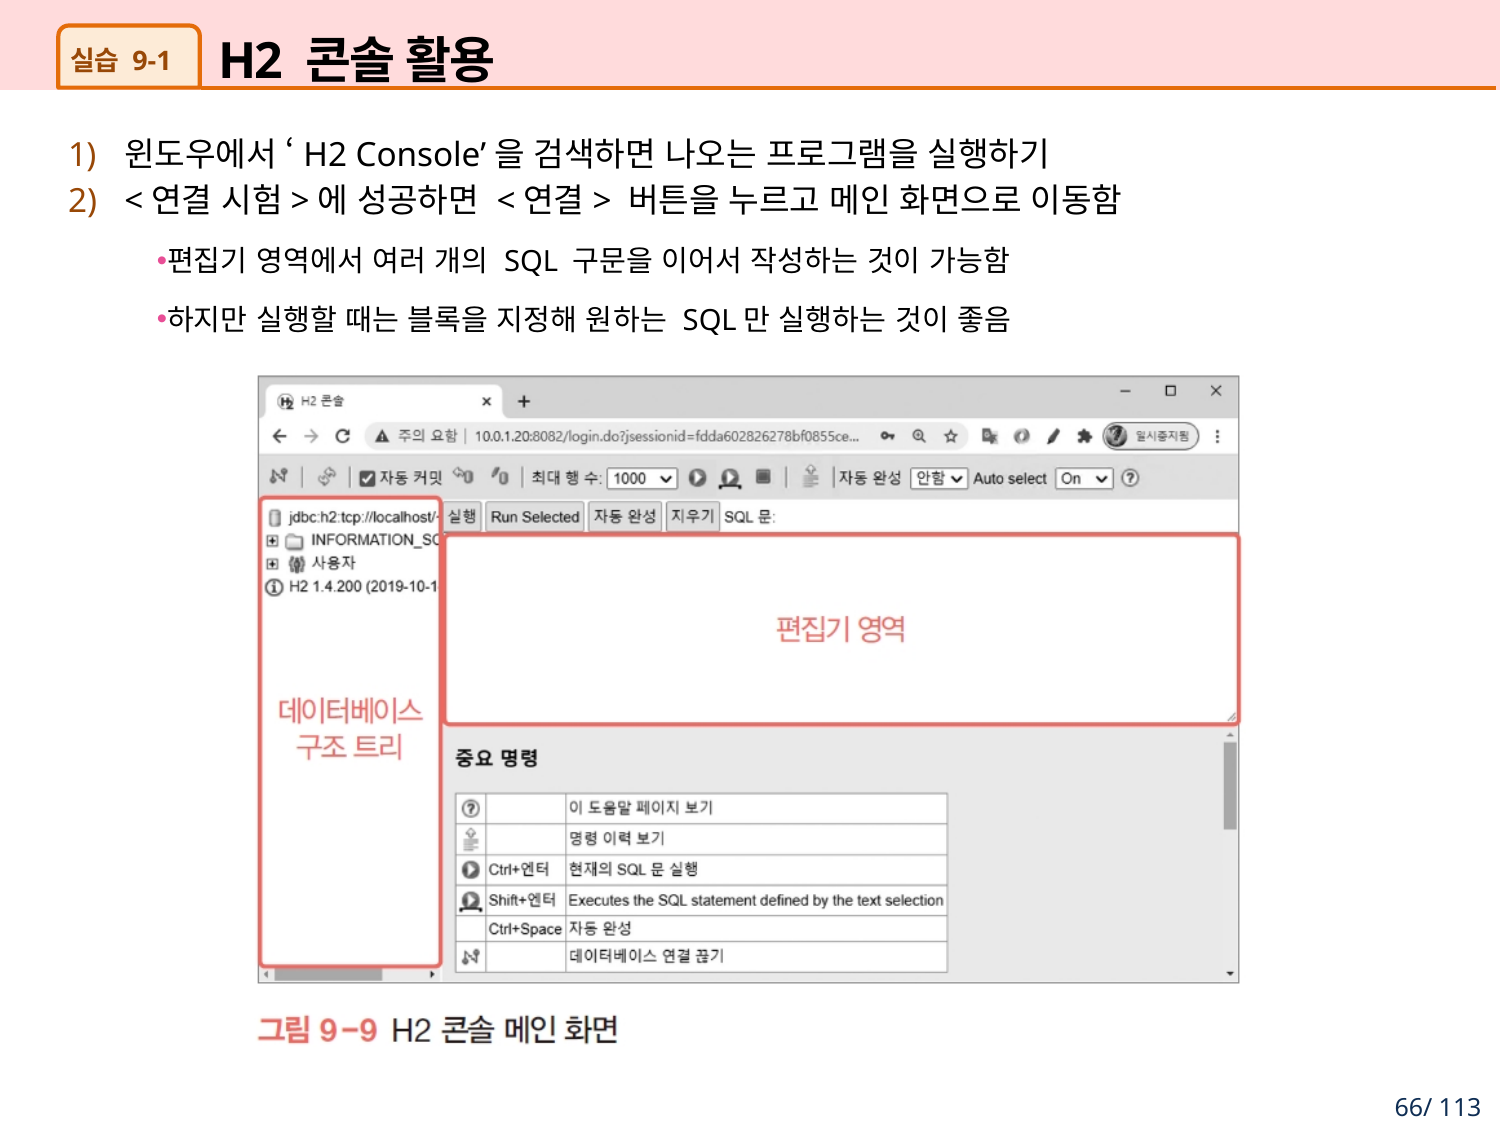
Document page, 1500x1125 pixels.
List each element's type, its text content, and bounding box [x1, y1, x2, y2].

list 윈도우에서 ‘H2 Console’을 검색하면 나오는 프로그램을 실행하기 <연결 시험>에 성공하면 <연결> 버튼을 누르고 메인 화면으로 이동함 편집기 영역에서 여러 개의 SQL 구문을 이어서 작성하는 것이 가능함 하지만 실행할 때는 블록을 지정해 원하는 SQL만 실행하는 것이 좋음 [53, 125, 1425, 1005]
picture [253, 373, 1247, 1047]
title H2 콘솔 활용 [203, 19, 1365, 97]
text_box 실습 9-1 [55, 35, 206, 83]
